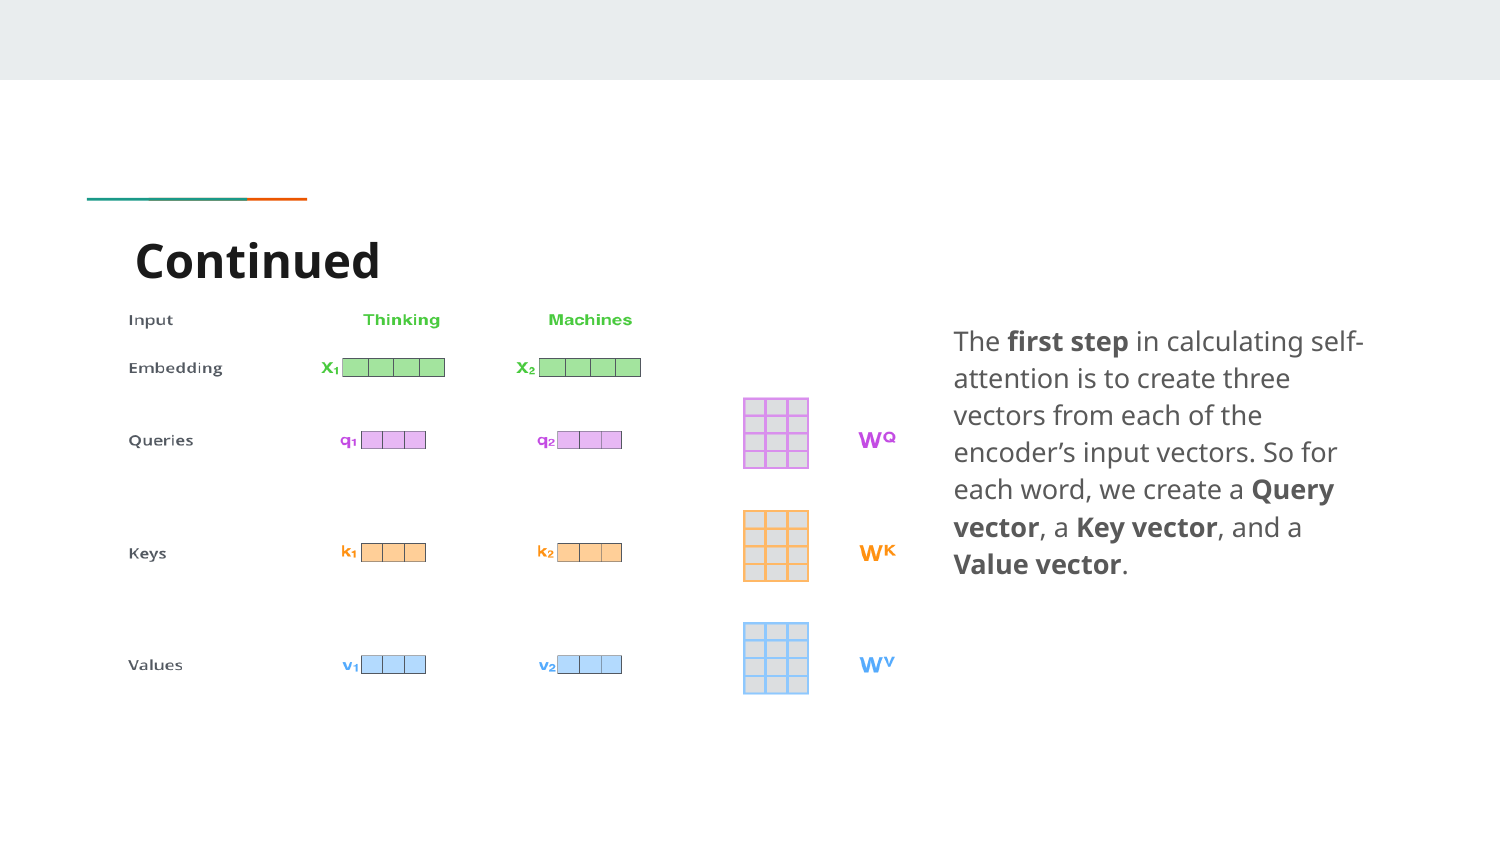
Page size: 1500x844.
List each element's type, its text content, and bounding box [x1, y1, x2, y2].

list The first step in calculating self-attention is to create three vectors from each of the encoder’s input vectors. So for each word, we create a Query vector, a Key vector, and a Value vector. [938, 304, 1381, 676]
title Continued [119, 216, 1381, 305]
picture [119, 303, 906, 713]
